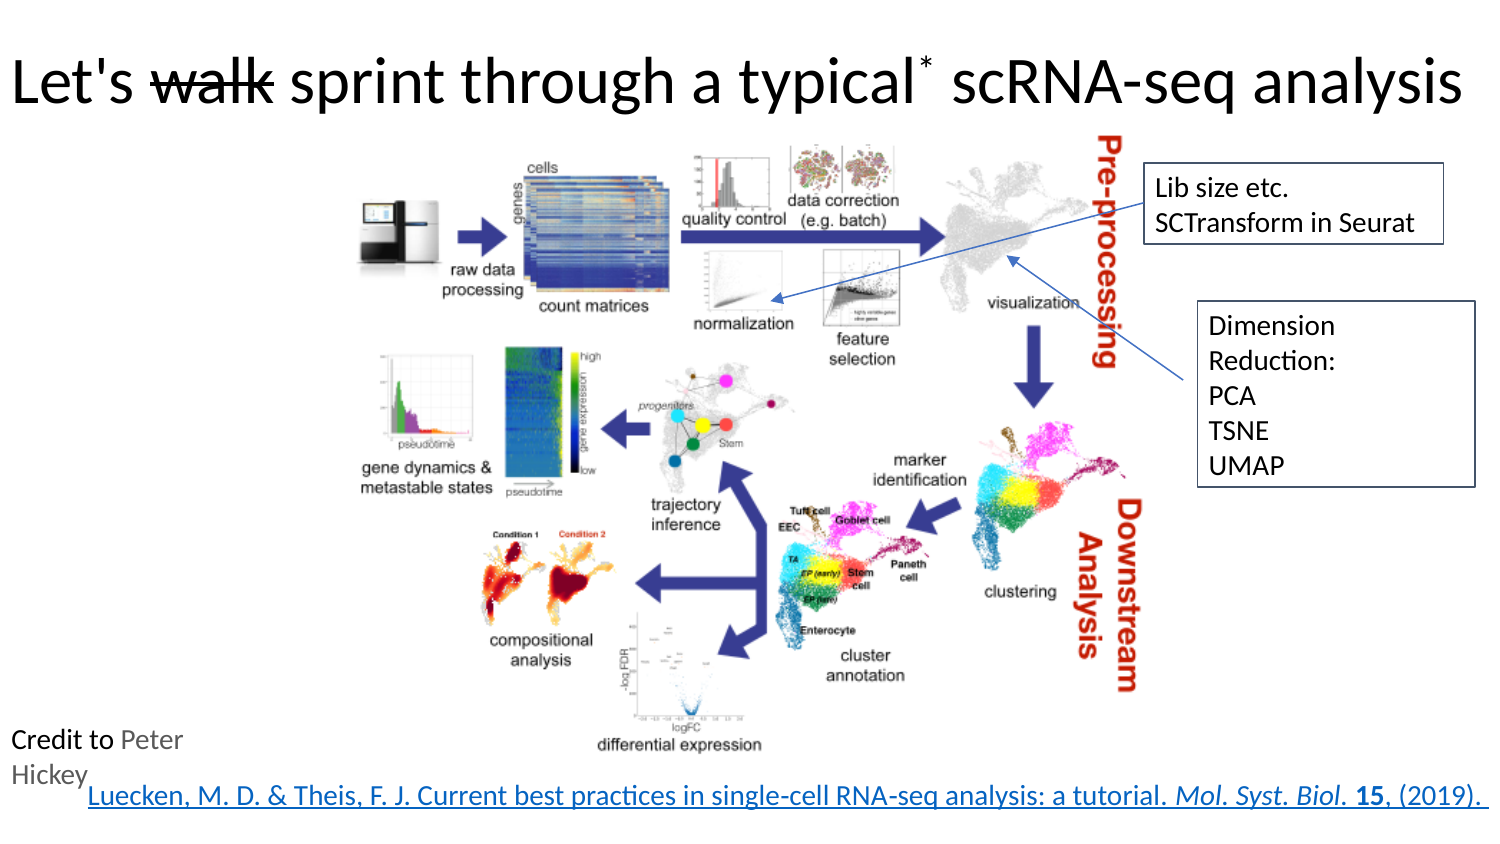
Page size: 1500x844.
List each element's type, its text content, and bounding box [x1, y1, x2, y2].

text_box Lib size etc. SCTransform in Seurat [1148, 163, 1444, 245]
title Luecken, M. D. & Theis, F. J. Current best practices in single‐cell RNA‐seq analysis: a tutorial. Mol. Syst. Biol. 15, (2019). [0, 779, 1500, 844]
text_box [770, 202, 1144, 302]
title Let's walk sprint through a typical* scRNA-seq analysis [0, 0, 1500, 164]
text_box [1006, 255, 1184, 381]
picture [355, 123, 1144, 767]
text_box Credit to Peter Hickey [0, 714, 273, 831]
text_box Dimension Reduction: PCA TSNE UMAP [1197, 300, 1475, 487]
